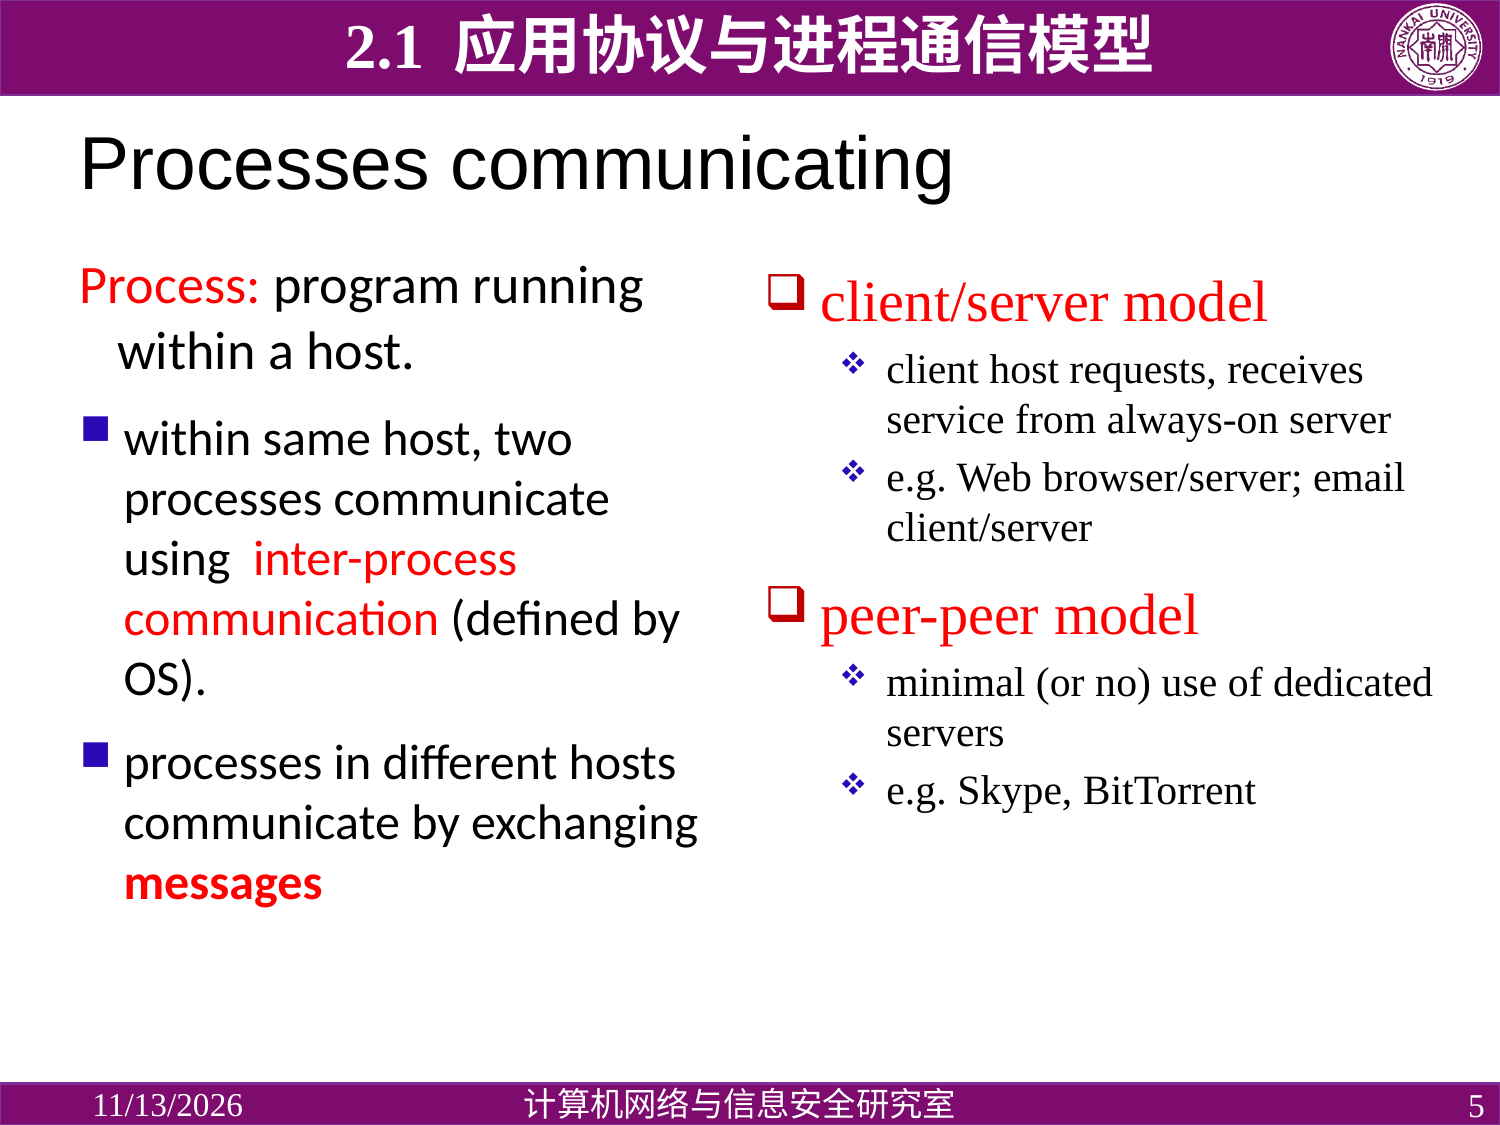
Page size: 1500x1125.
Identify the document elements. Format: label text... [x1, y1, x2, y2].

text_box client/server model client host requests, receives service from always-on server e.g. Web browser/server; email client/server peer-peer model minimal (or no) use of dedicated servers e.g. Skype, BitTorrent [749, 242, 1452, 885]
title Processes communicating [64, 99, 1447, 232]
list Process: program running within a host. within same host, two processes communicate using inter-process communication (defined by OS). processes in different hosts communicate by exchanging messages [64, 242, 720, 1005]
picture [1391, 4, 1482, 90]
text_box 2.1 应用协议与进程通信模型 [108, 5, 1391, 90]
